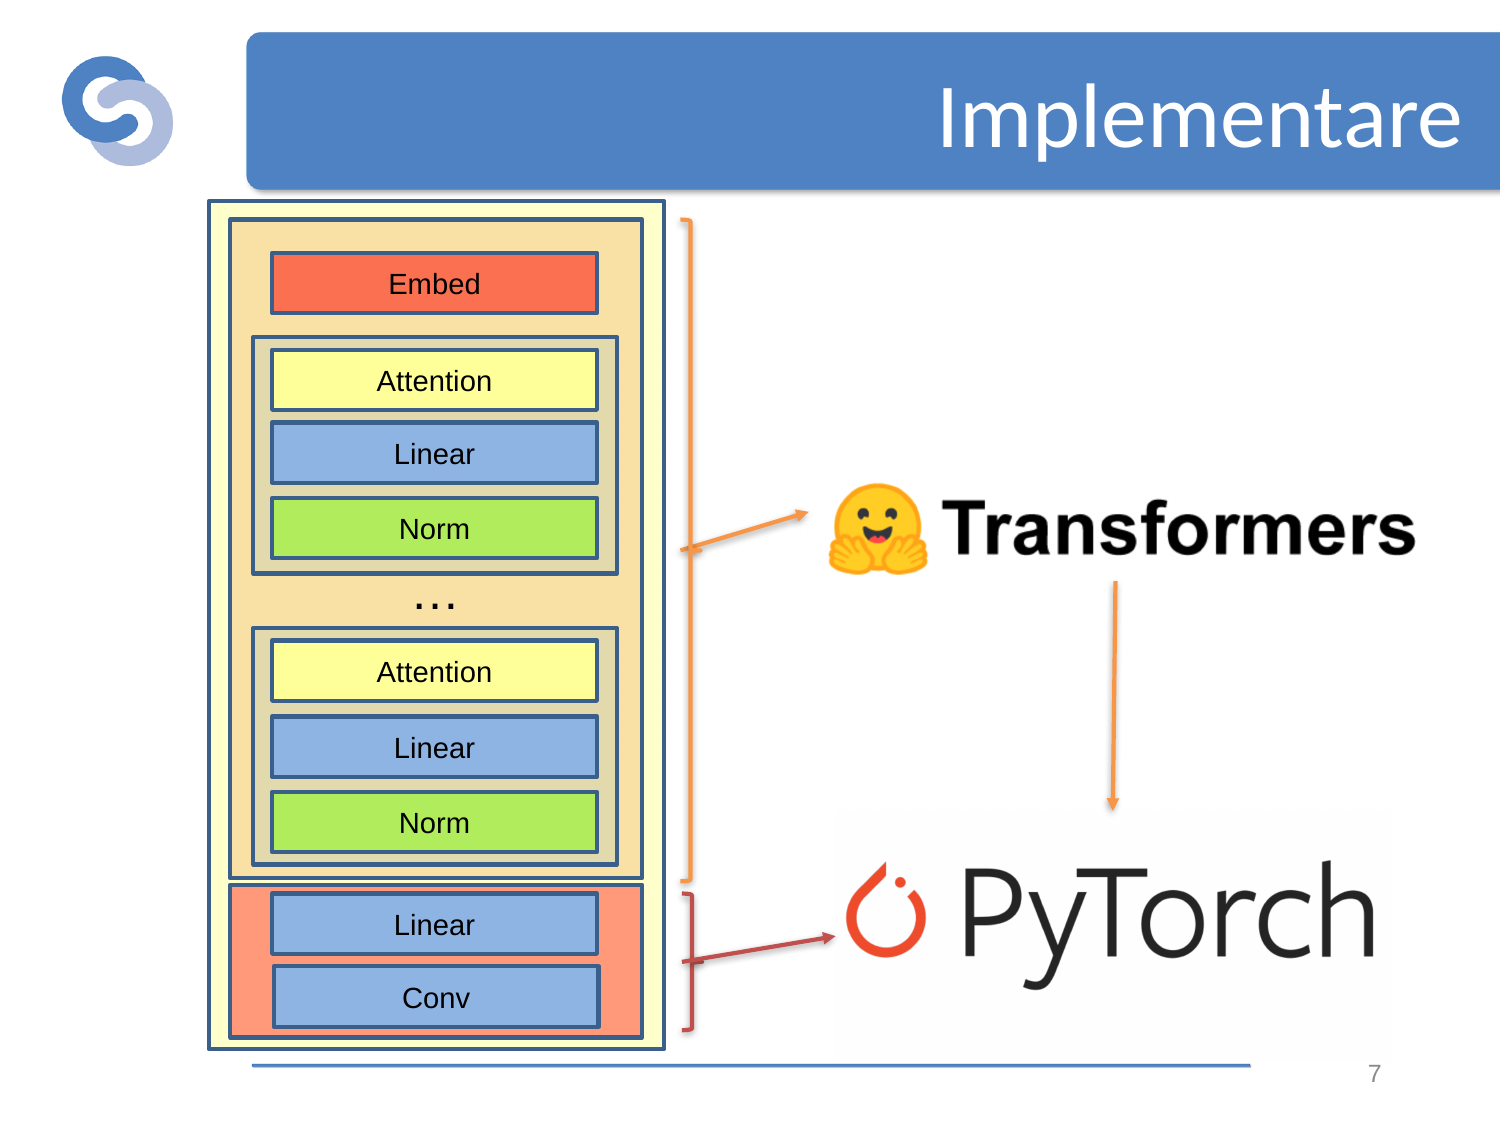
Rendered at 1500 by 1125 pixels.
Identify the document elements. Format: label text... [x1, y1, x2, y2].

text_box Linear [270, 420, 599, 485]
text_box [228, 883, 644, 1040]
title Implementare [253, 39, 1480, 183]
text_box [207, 199, 666, 1051]
text_box [251, 335, 611, 576]
text_box Linear [270, 891, 599, 956]
text_box [680, 217, 693, 314]
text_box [701, 935, 836, 963]
text_box [681, 891, 695, 958]
text_box Linear [270, 714, 599, 779]
text_box … [253, 552, 611, 628]
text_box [700, 511, 809, 551]
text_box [1112, 581, 1116, 812]
text_box Embed [270, 251, 599, 315]
text_box Norm [270, 496, 599, 552]
text_box Attention [270, 348, 599, 412]
text_box [251, 626, 619, 867]
text_box Norm [270, 790, 599, 854]
text_box [681, 969, 695, 1033]
slide_number 7 [1059, 1042, 1397, 1103]
text_box Attention [270, 638, 599, 703]
text_box Conv [272, 964, 601, 1029]
picture [0, 0, 1500, 1125]
text_box [228, 217, 644, 880]
text_box [680, 769, 693, 884]
